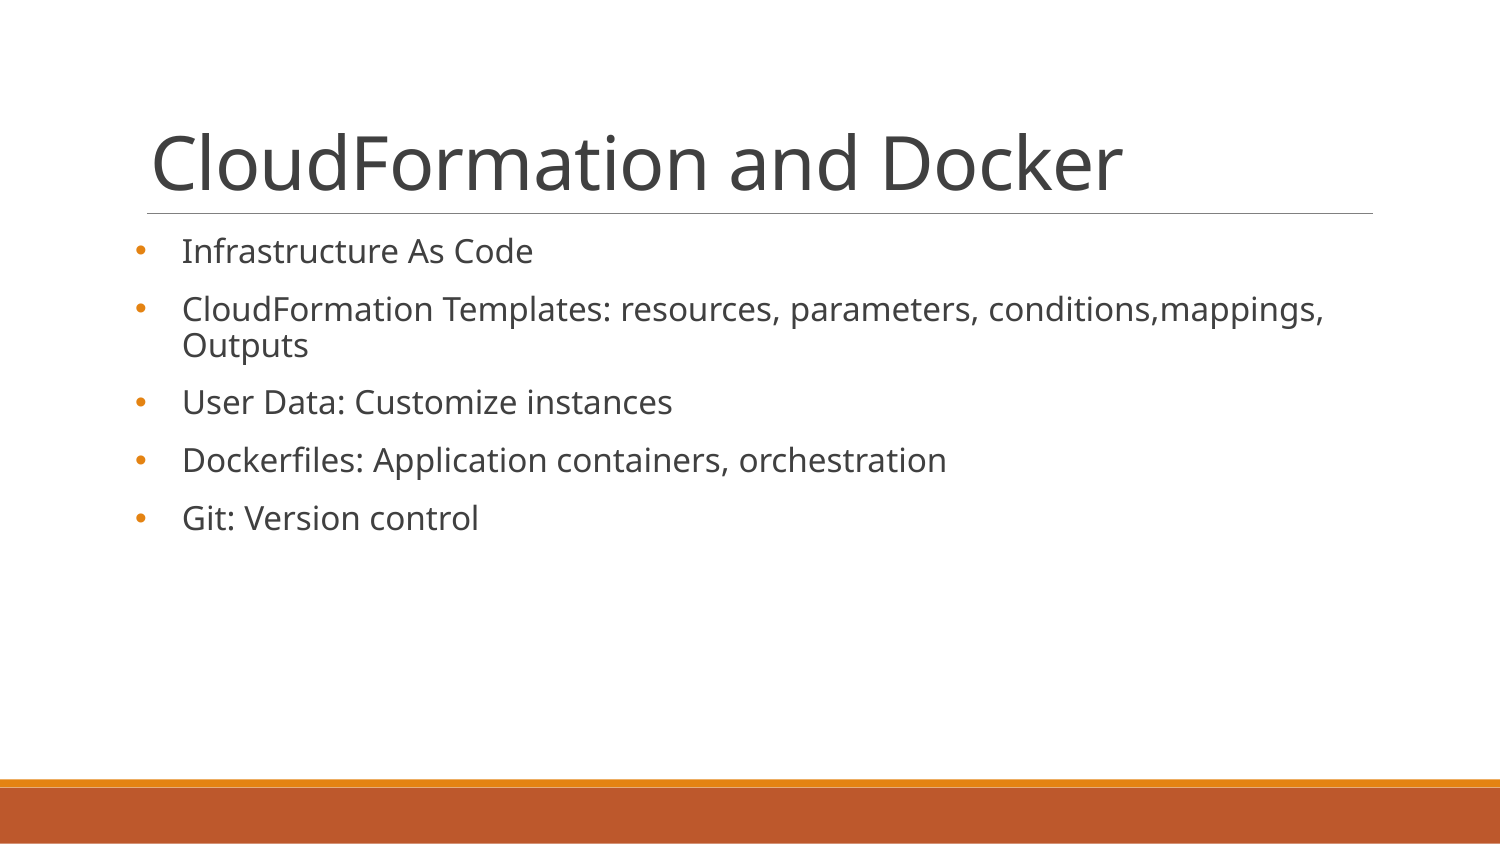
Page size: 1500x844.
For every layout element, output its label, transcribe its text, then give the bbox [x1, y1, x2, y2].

list Infrastructure As Code CloudFormation Templates: resources, parameters, conditions,mappings, Outputs User Data: Customize instances Dockerfiles: Application containers, orchestration Git: Version control [135, 227, 1373, 723]
title CloudFormation and Docker [135, 35, 1373, 214]
